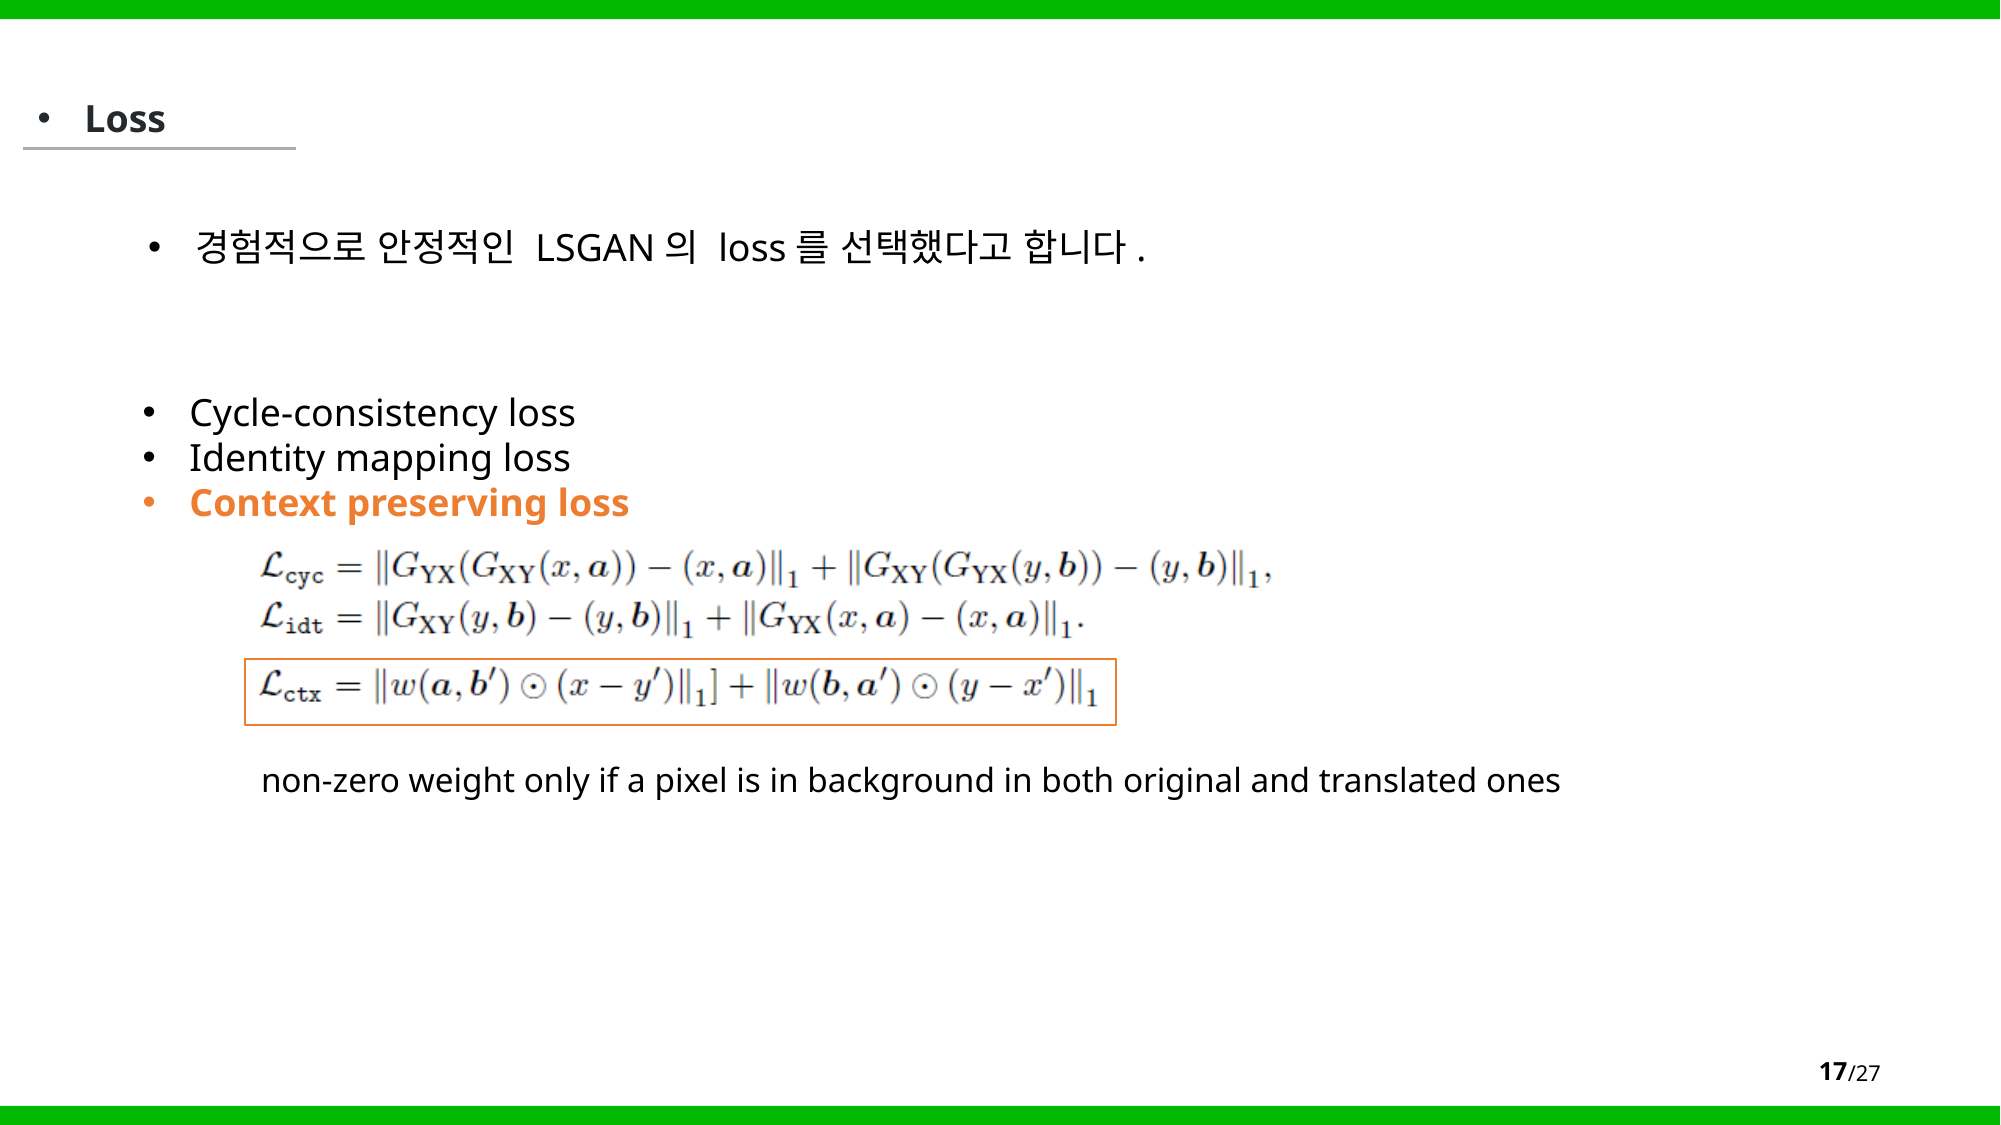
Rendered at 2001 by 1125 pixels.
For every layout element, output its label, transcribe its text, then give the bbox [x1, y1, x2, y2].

text_box Cycle-consistency loss Identity mapping loss Context preserving loss [127, 381, 646, 532]
picture [231, 533, 1301, 724]
text_box Loss [22, 87, 361, 148]
